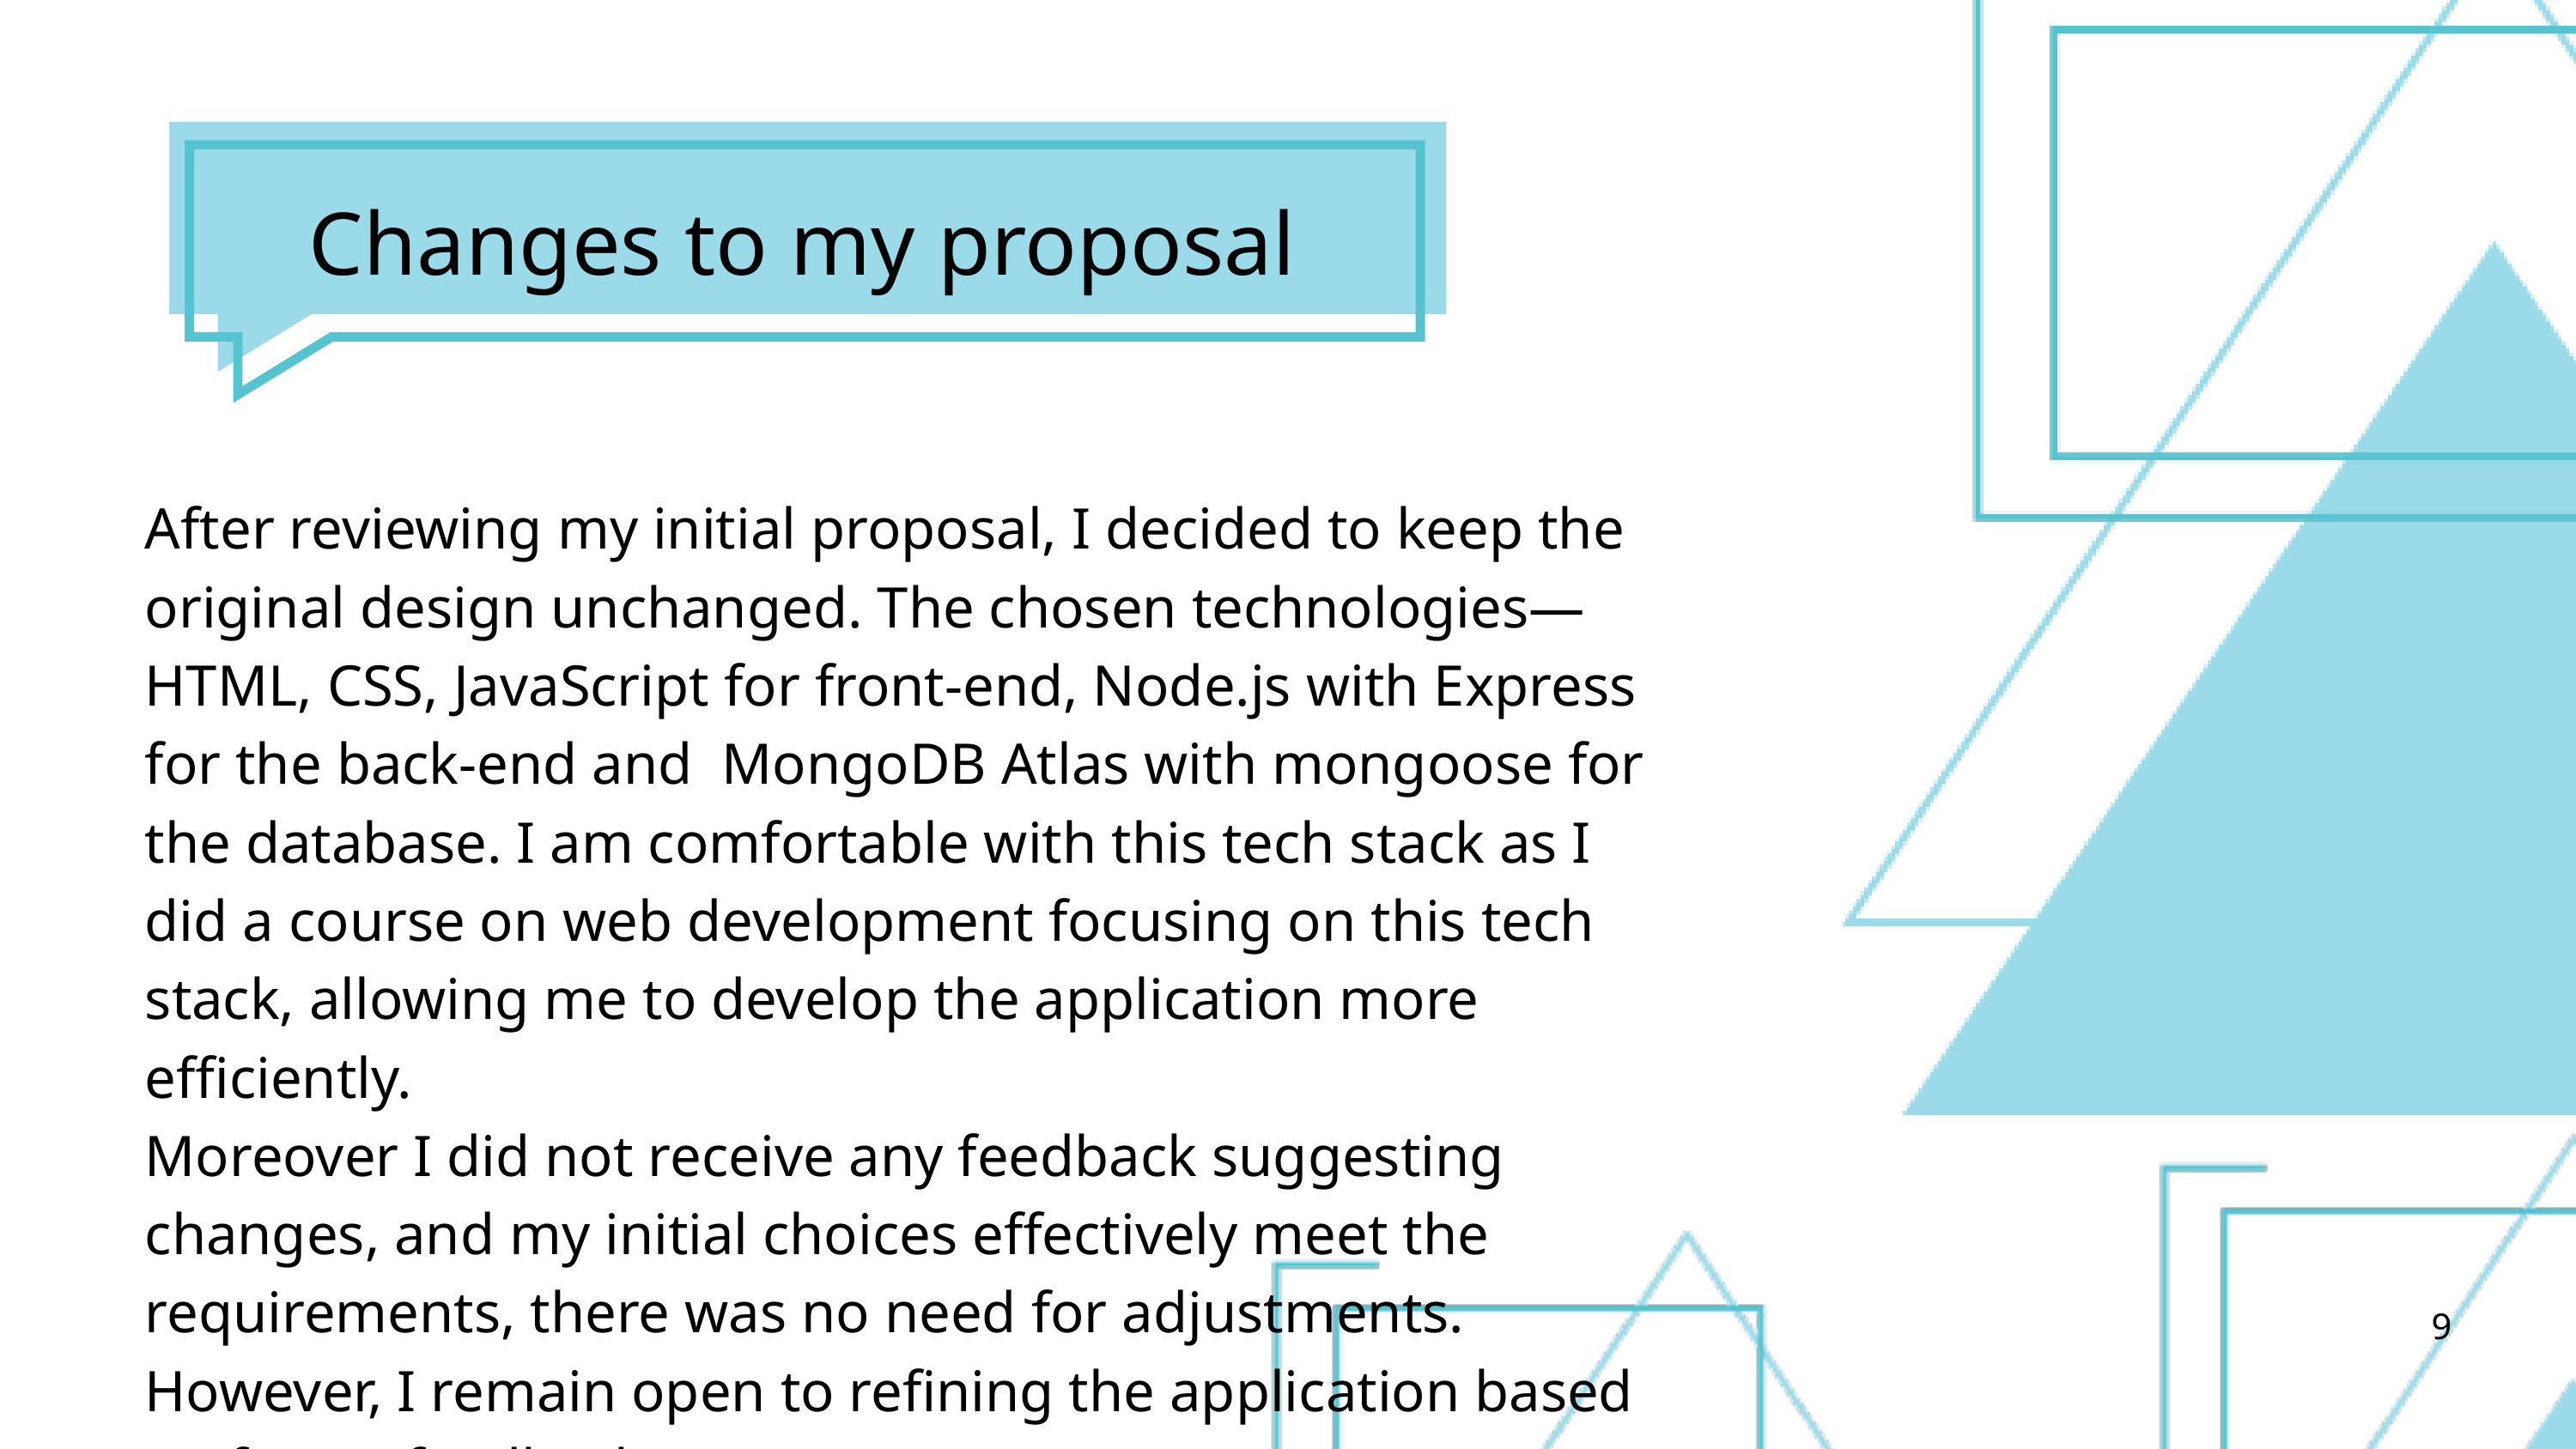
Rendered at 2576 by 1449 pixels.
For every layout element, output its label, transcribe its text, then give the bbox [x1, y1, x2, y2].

text_box [1842, 0, 2576, 1115]
text_box 9 [2431, 1296, 2452, 1348]
text_box [1690, 1230, 2207, 1449]
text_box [189, 144, 1421, 395]
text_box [168, 121, 1447, 373]
text_box After reviewing my initial proposal, I decided to keep the original design unchanged. The chosen technologies—HTML, CSS, JavaScript for front-end, Node.js with Express for the back-end and MongoDB Atlas with mongoose for the database. I am comfortable with this tech stack as I did a course on web development focusing on this tech stack, allowing me to develop the application more efficiently. Moreover I did not receive any feedback suggesting changes, and my initial choices effectively meet the requirements, there was no need for adjustments. However, I remain open to refining the application based on future feedback. [144, 482, 1690, 1449]
text_box [2057, 1133, 2576, 1449]
